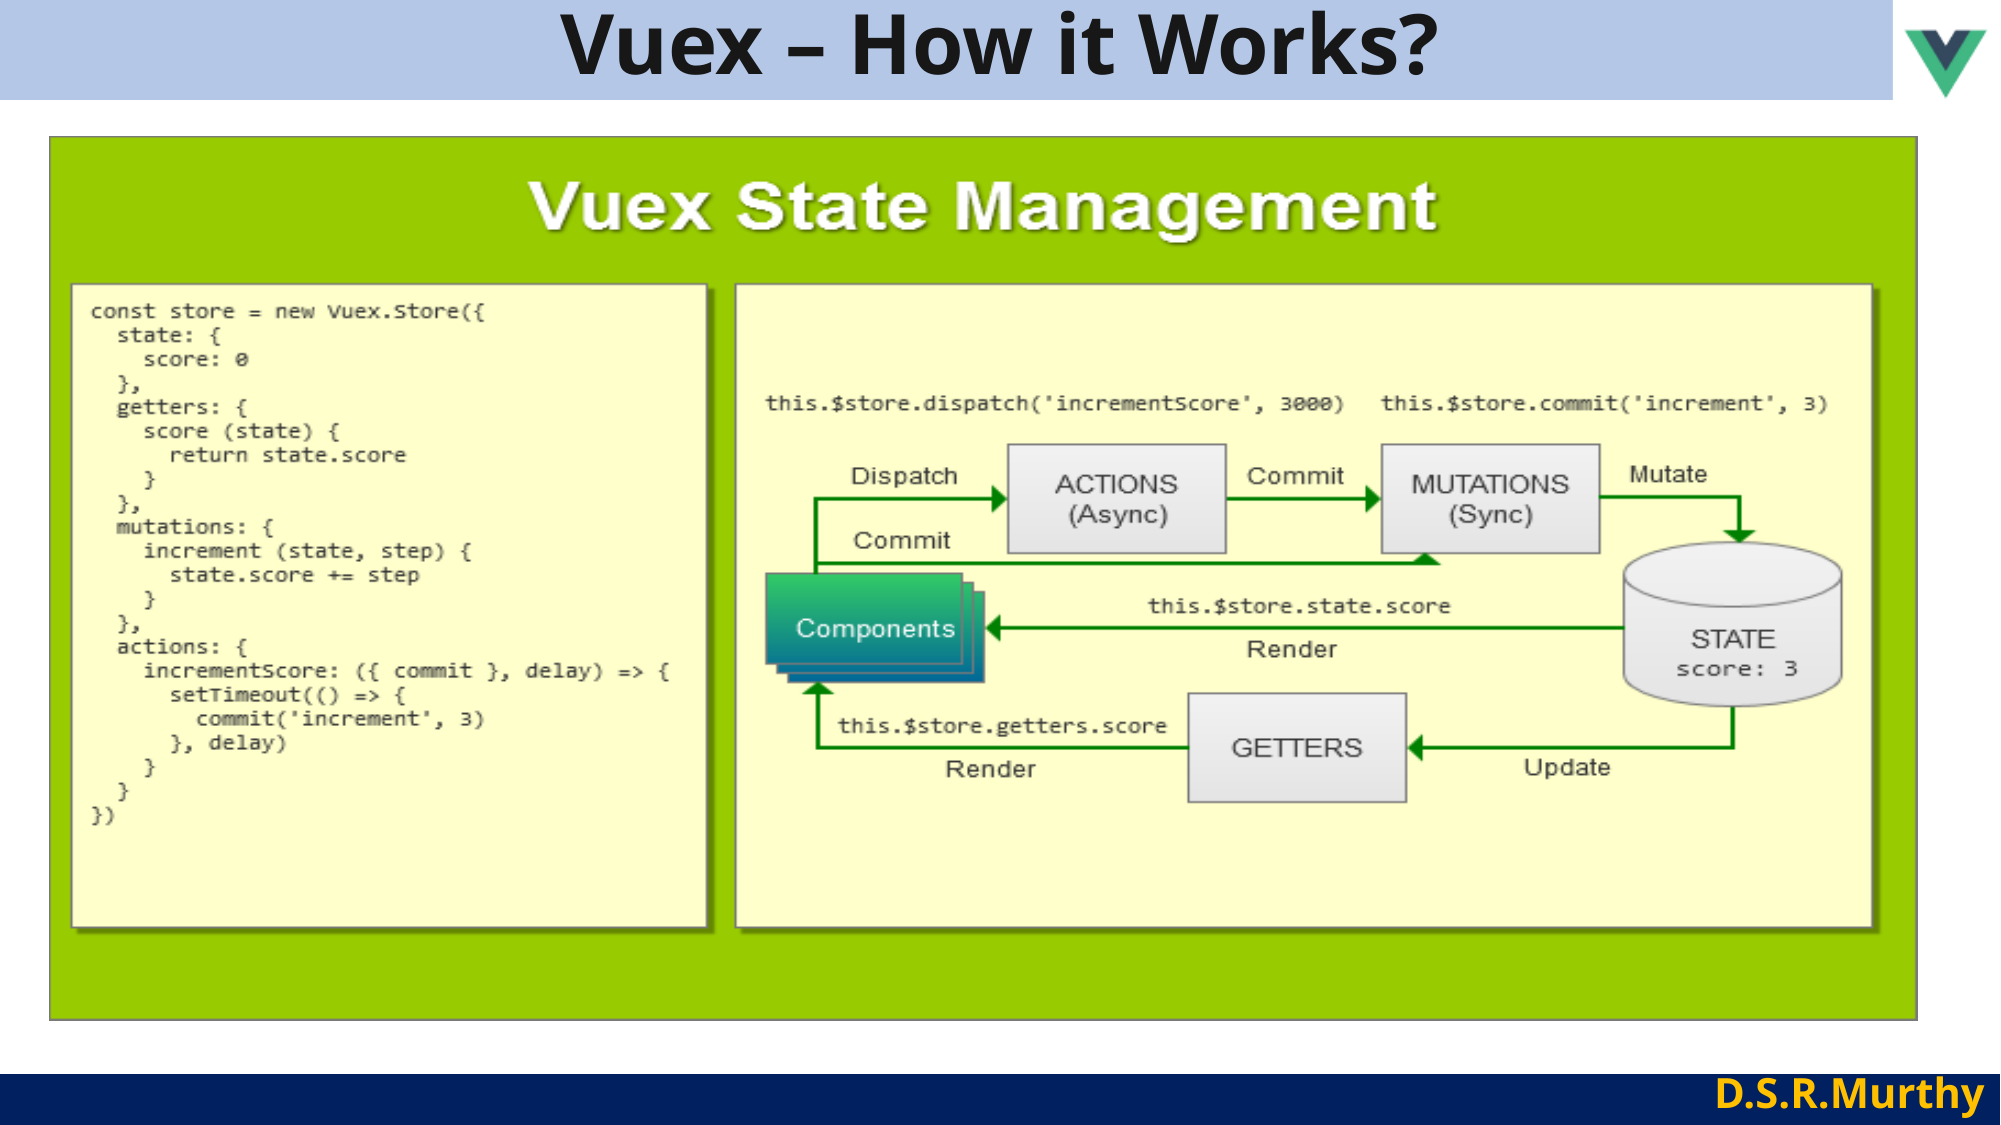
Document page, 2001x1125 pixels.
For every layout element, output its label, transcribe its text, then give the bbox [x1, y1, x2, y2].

text_box D.S.R.Murthy [0, 1074, 2000, 1125]
picture [1892, 0, 2000, 124]
picture [49, 136, 1918, 1021]
title Vuex – How it Works? [0, 0, 1892, 100]
